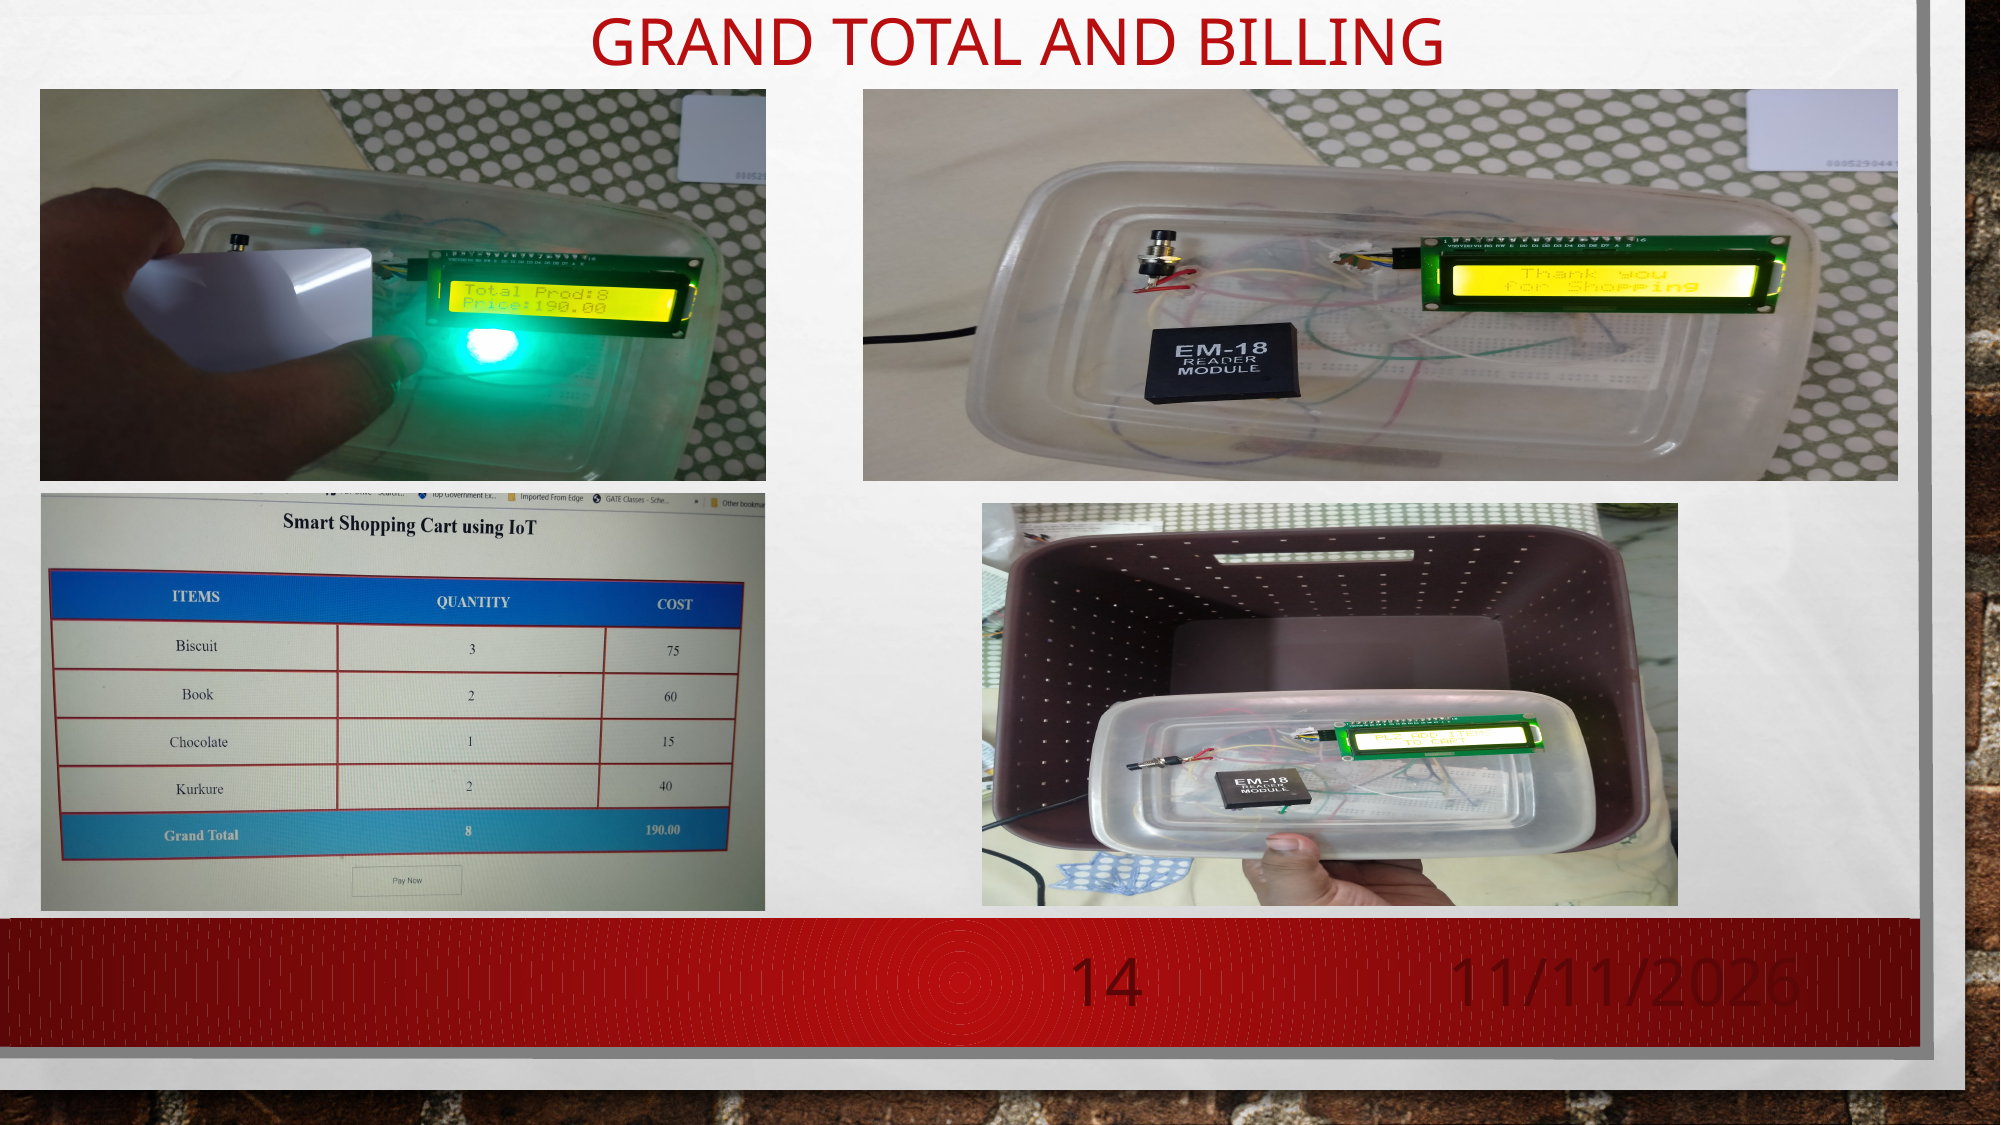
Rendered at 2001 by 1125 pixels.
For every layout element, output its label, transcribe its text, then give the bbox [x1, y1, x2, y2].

slide_number 14 [1031, 944, 1181, 1027]
picture [0, 0, 2000, 1125]
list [40, 89, 766, 481]
picture [982, 502, 1678, 907]
picture [863, 89, 1898, 481]
picture [40, 493, 766, 911]
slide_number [1197, 944, 1818, 1027]
title Grand total and billing [574, 0, 1462, 90]
